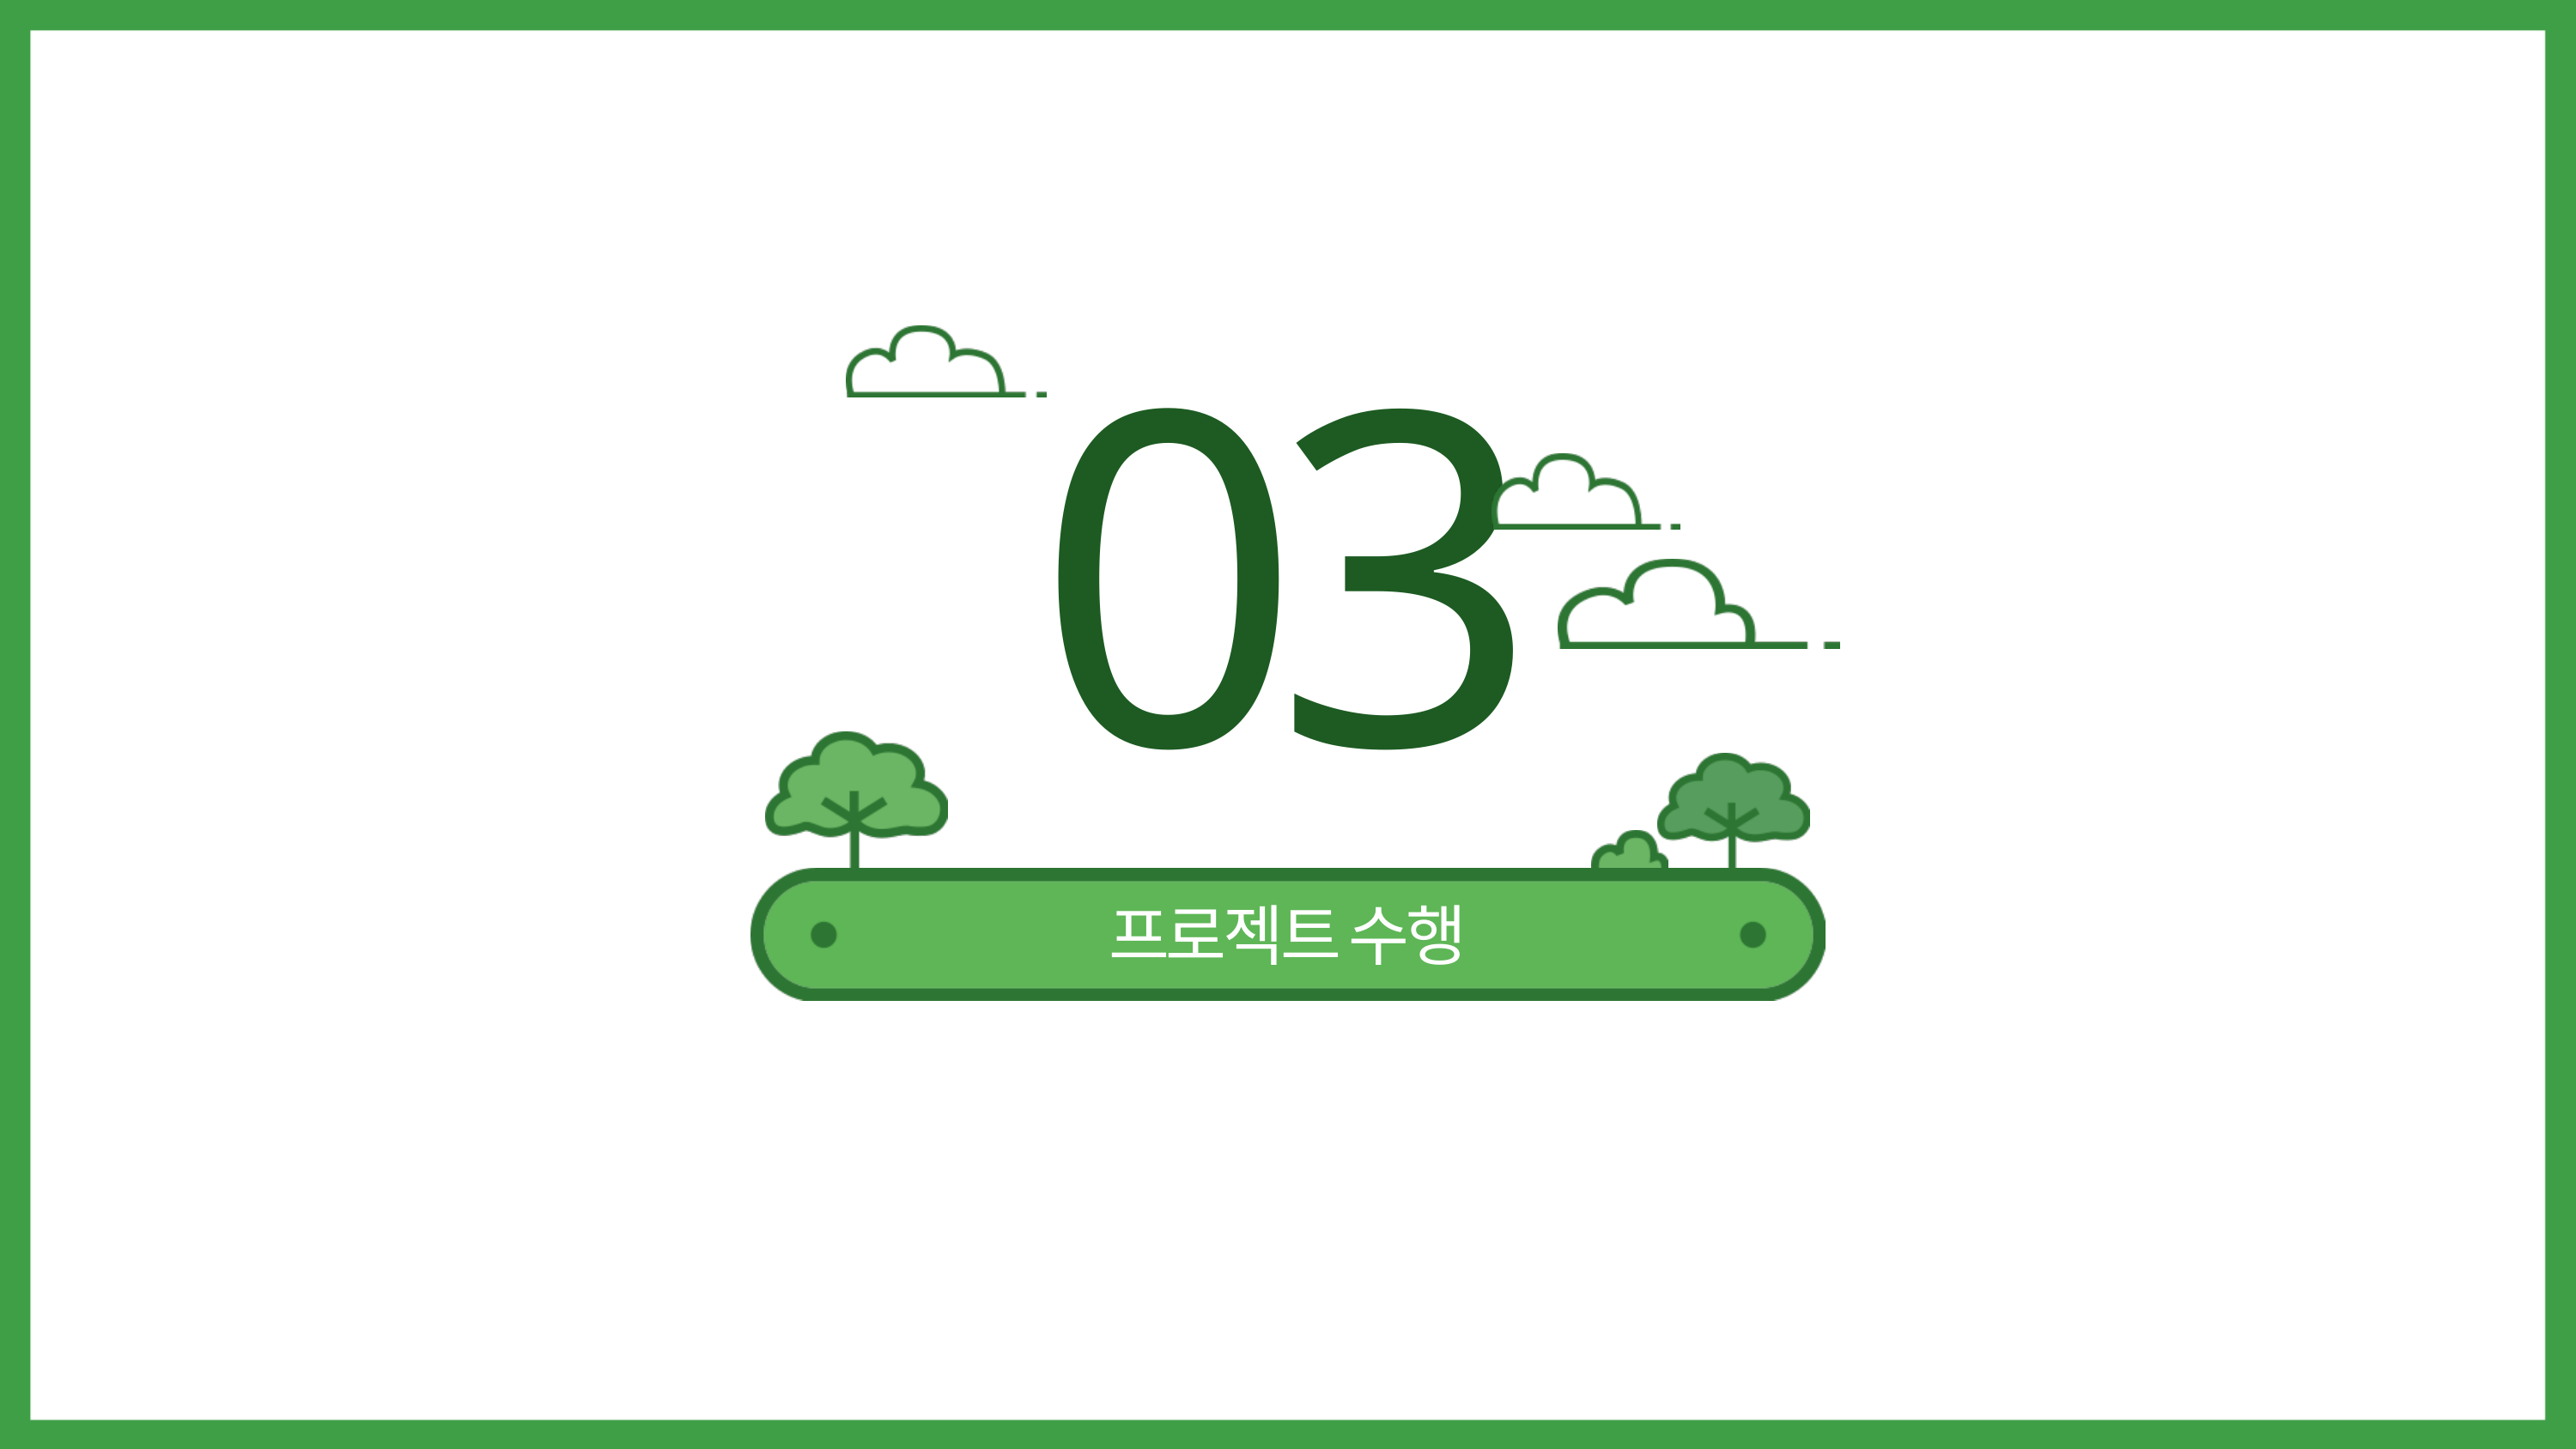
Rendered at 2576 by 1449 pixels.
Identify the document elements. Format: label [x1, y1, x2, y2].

text_box [764, 731, 949, 866]
text_box [1492, 452, 1680, 530]
text_box [846, 325, 1047, 397]
text_box [1558, 559, 1840, 649]
text_box [1591, 829, 1668, 866]
text_box [750, 868, 1826, 1002]
text_box [0, 0, 2576, 1449]
text_box [1657, 753, 1811, 866]
